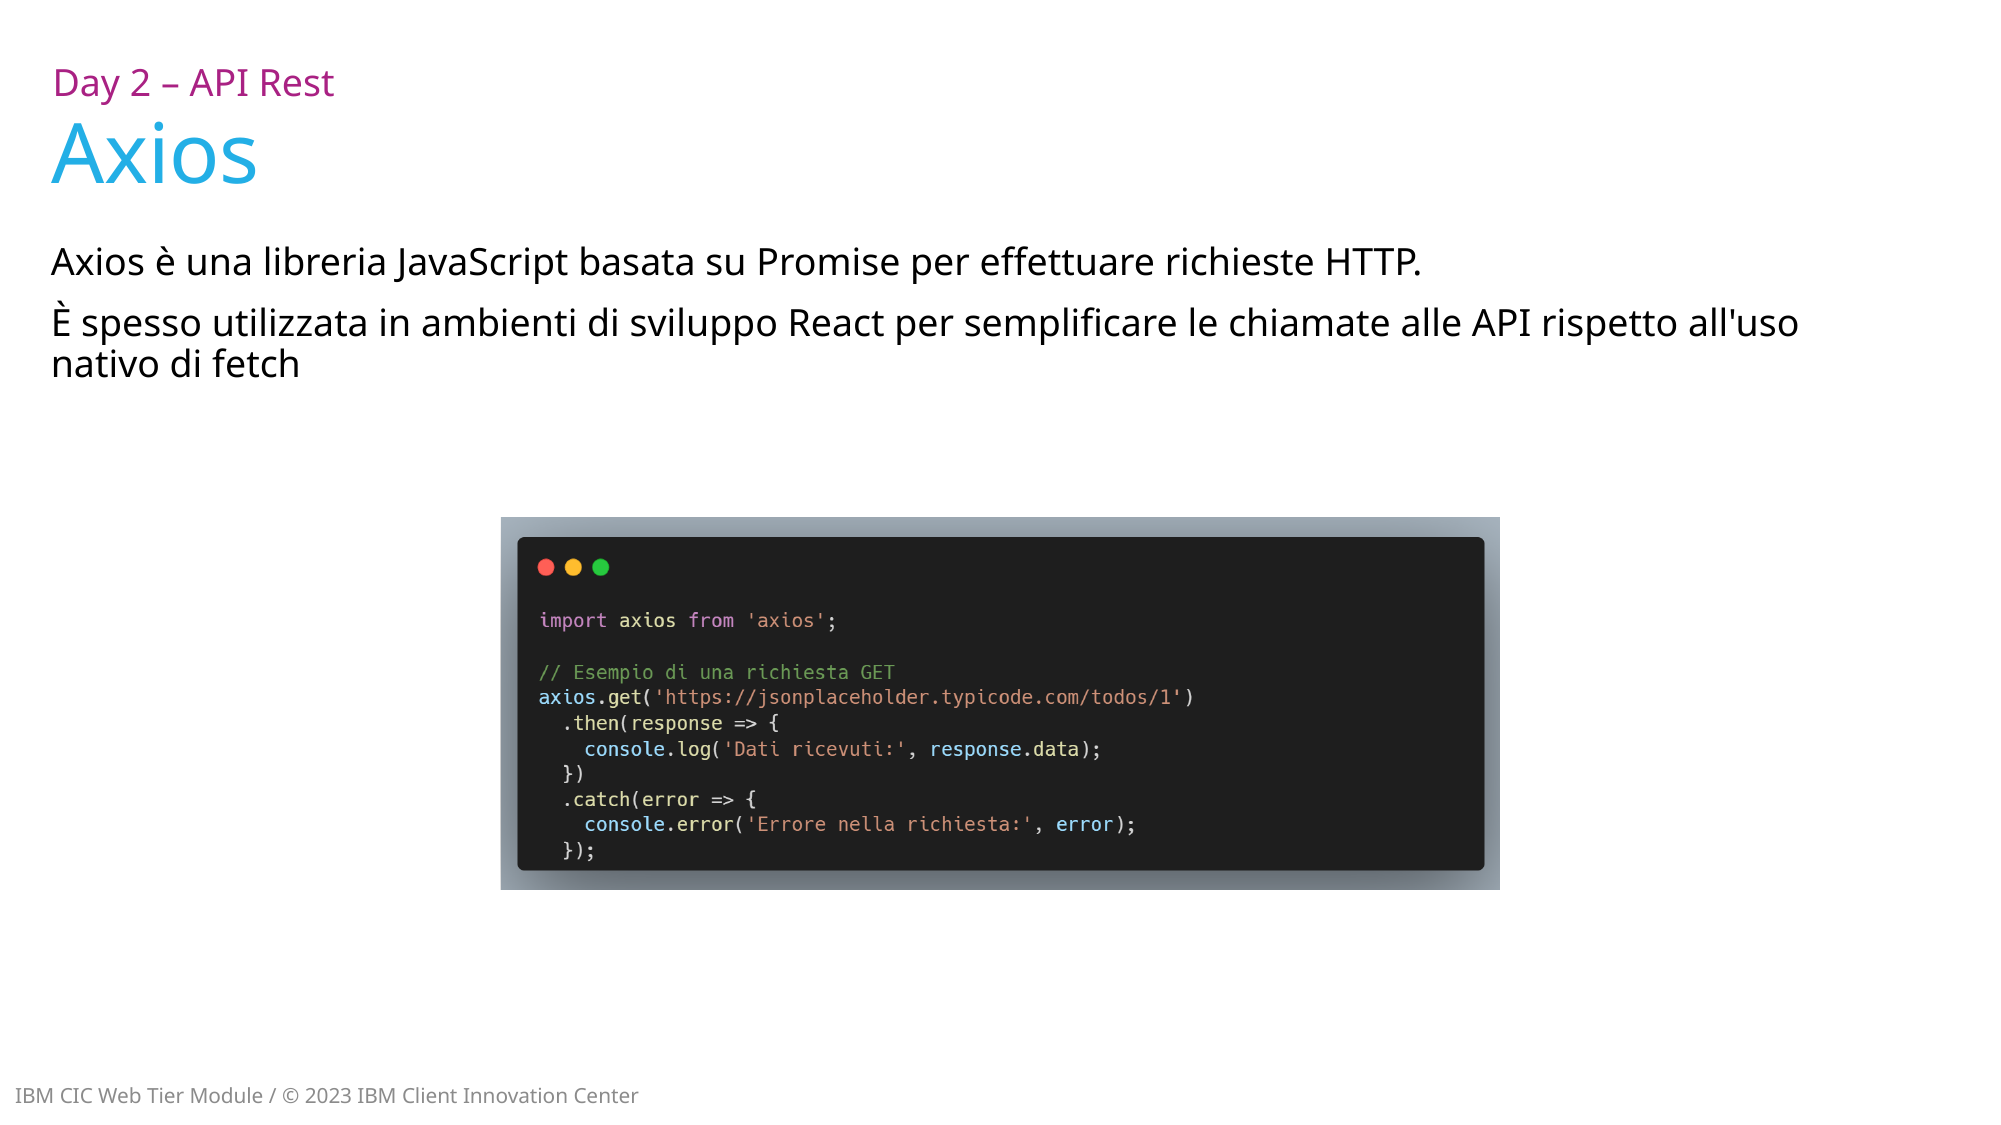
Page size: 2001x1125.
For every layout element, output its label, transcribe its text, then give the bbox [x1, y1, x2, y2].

text_box Axios è una libreria JavaScript basata su Promise per effettuare richieste HTTP. È spesso utilizzata in ambienti di sviluppo React per semplificare le chiamate alle API rispetto all'uso nativo di fetch [35, 235, 1873, 395]
title Axios [35, 84, 1737, 230]
list Day 2 – API Rest [37, 56, 851, 106]
text_box IBM CIC Web Tier Module / © 2023 IBM Client Innovation Center [0, 1065, 963, 1125]
picture [499, 517, 1500, 890]
